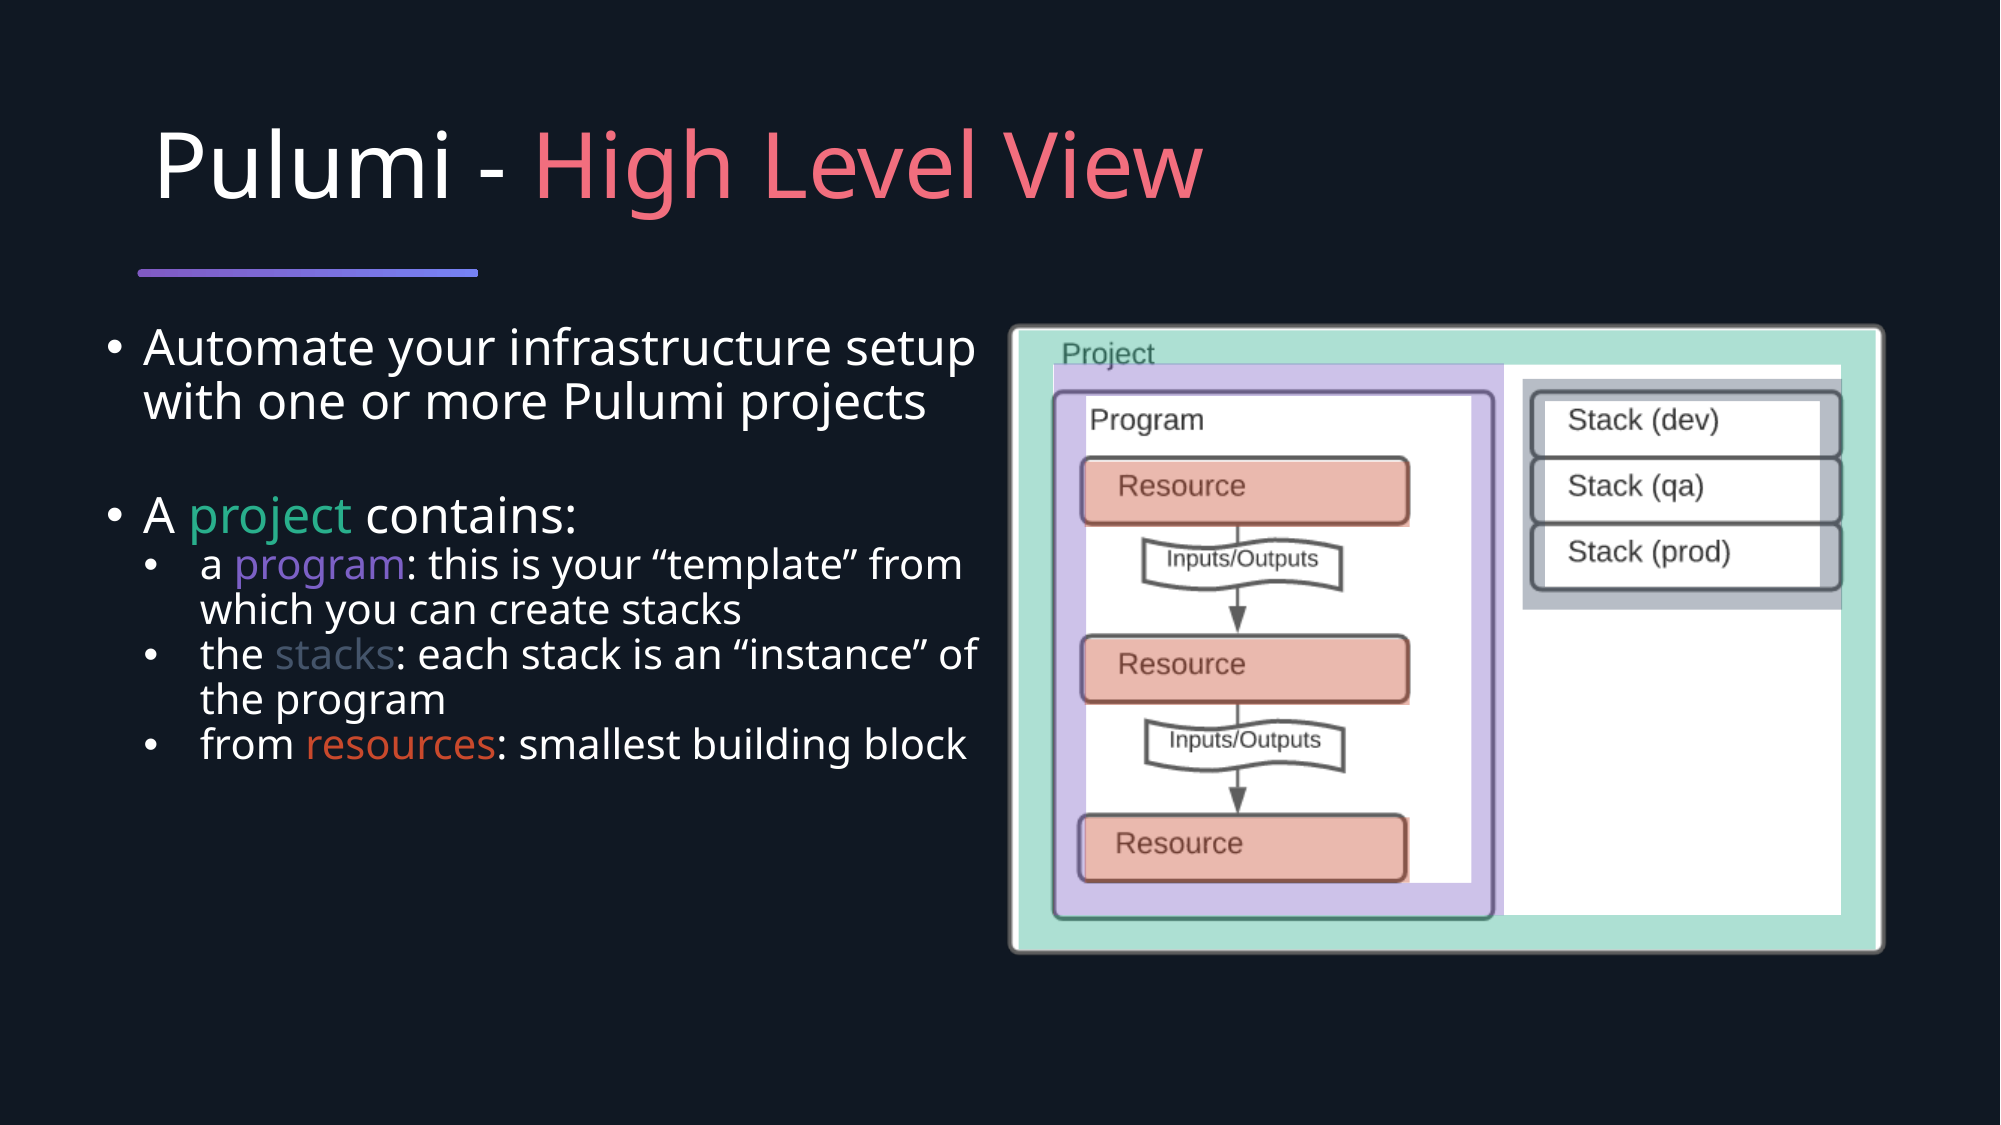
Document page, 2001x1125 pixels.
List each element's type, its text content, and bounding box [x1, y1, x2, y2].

picture [980, 296, 1914, 984]
title Pulumi - High Level View [137, 59, 1863, 278]
text_box Automate your infrastructure setup with one or more Pulumi projects A project contains: a program: this is your “template” from which you can create stacks the stacks: each stack is an “instance” of the program from resources: smallest building block [90, 314, 980, 901]
